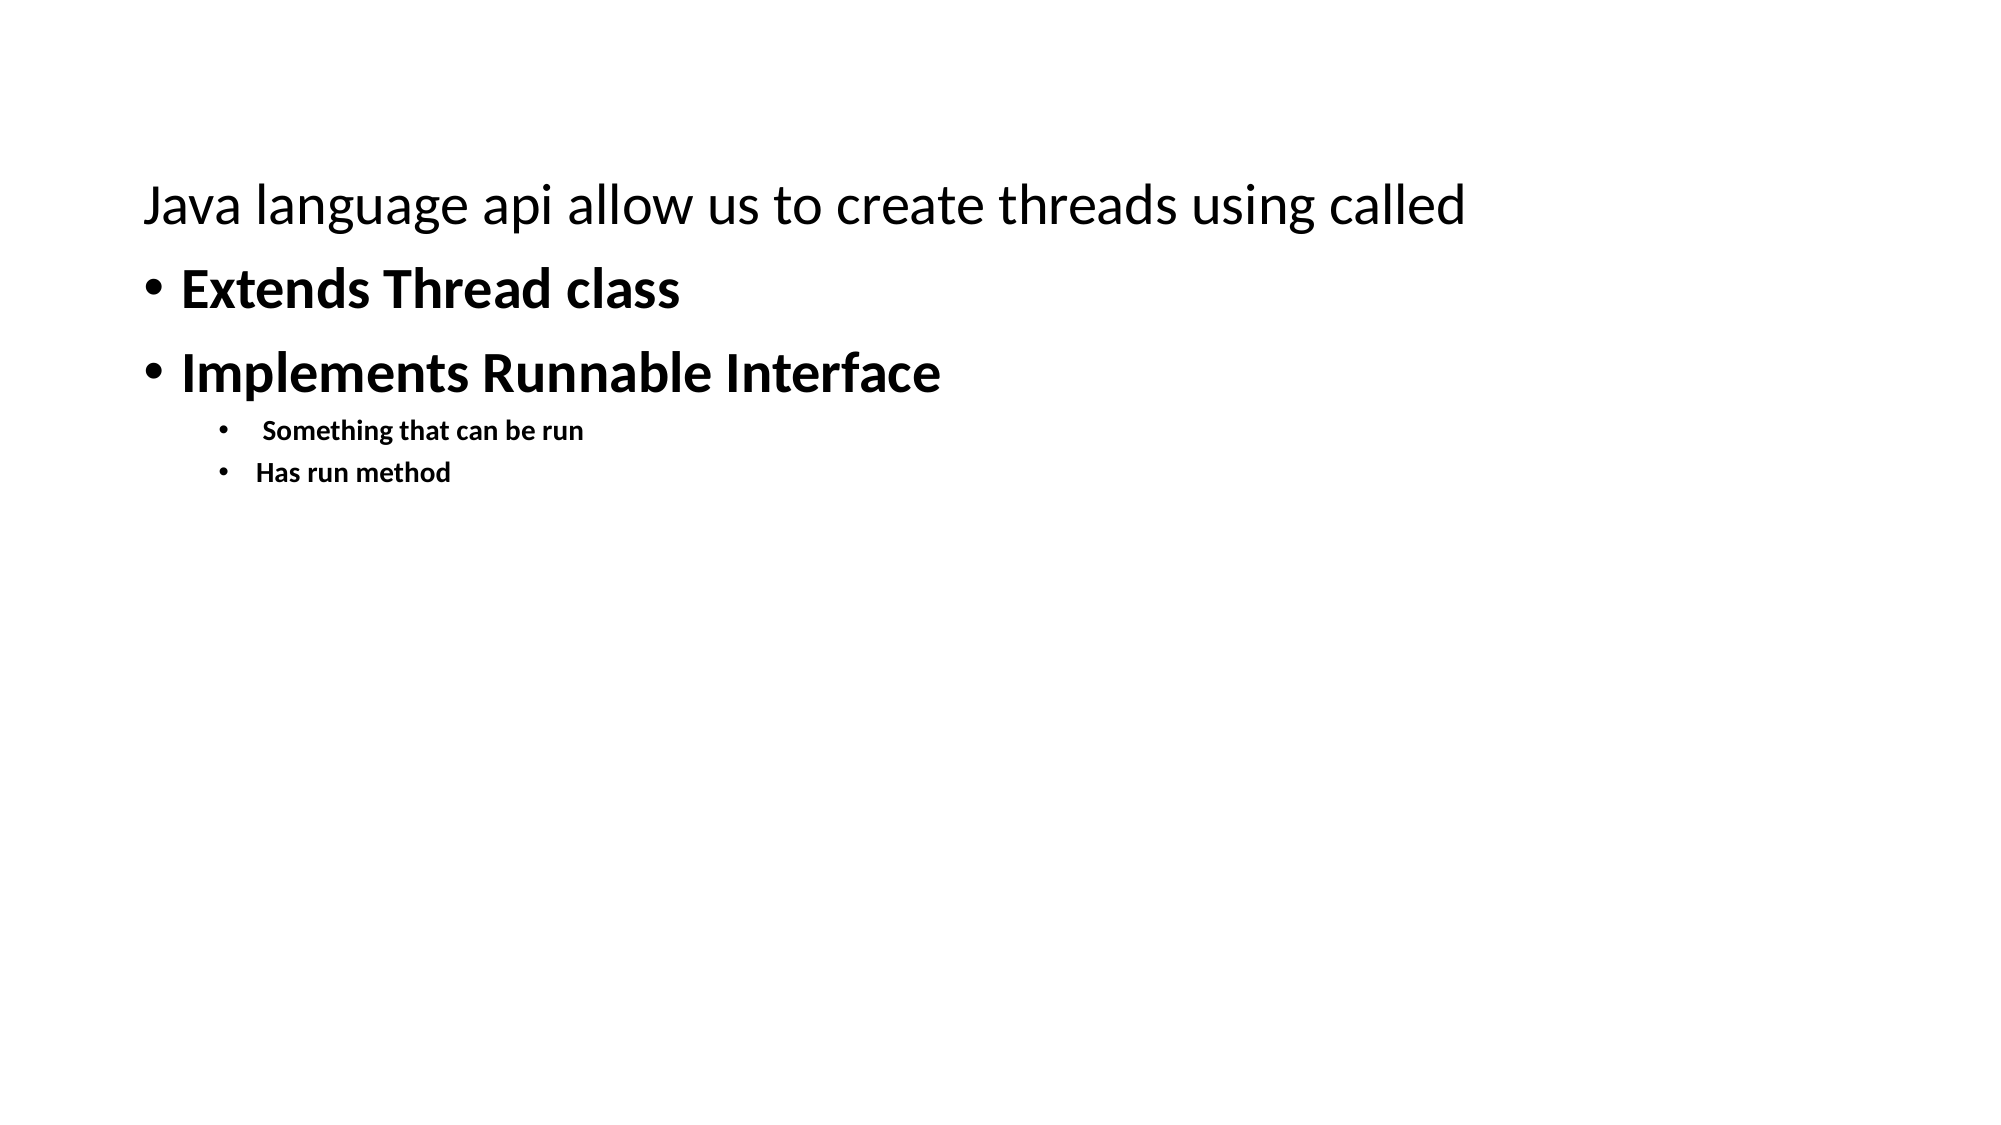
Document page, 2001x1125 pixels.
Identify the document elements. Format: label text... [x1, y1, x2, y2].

list Java language api allow us to create threads using called Extends Thread class Implements Runnable Interface Something that can be run Has run method [128, 167, 1665, 594]
